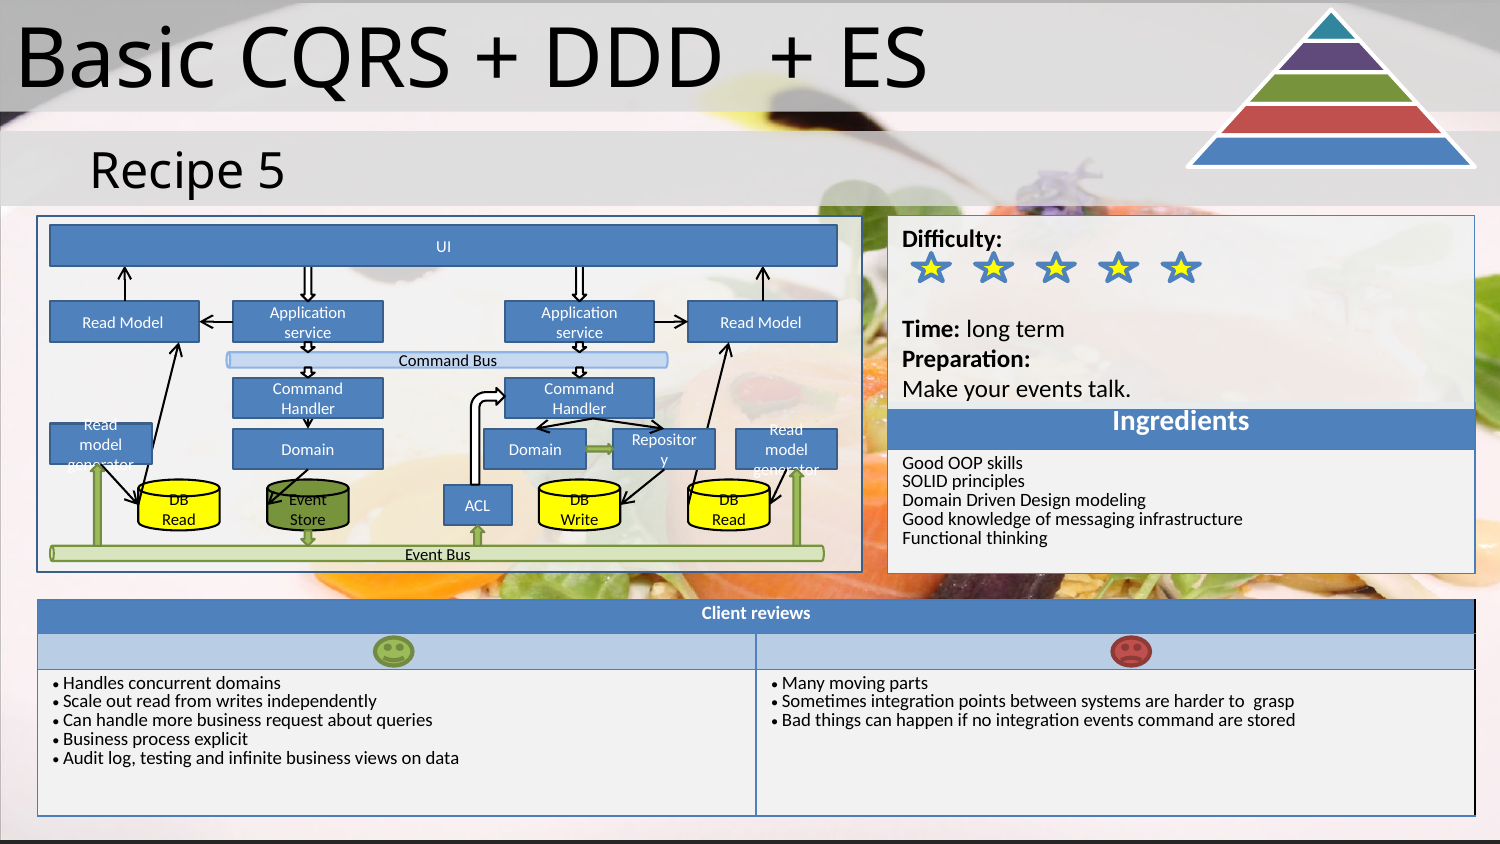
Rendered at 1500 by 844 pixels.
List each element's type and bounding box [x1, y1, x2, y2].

picture [0, 2, 1500, 841]
text_box [1187, 9, 1476, 168]
text_box [49, 224, 838, 562]
